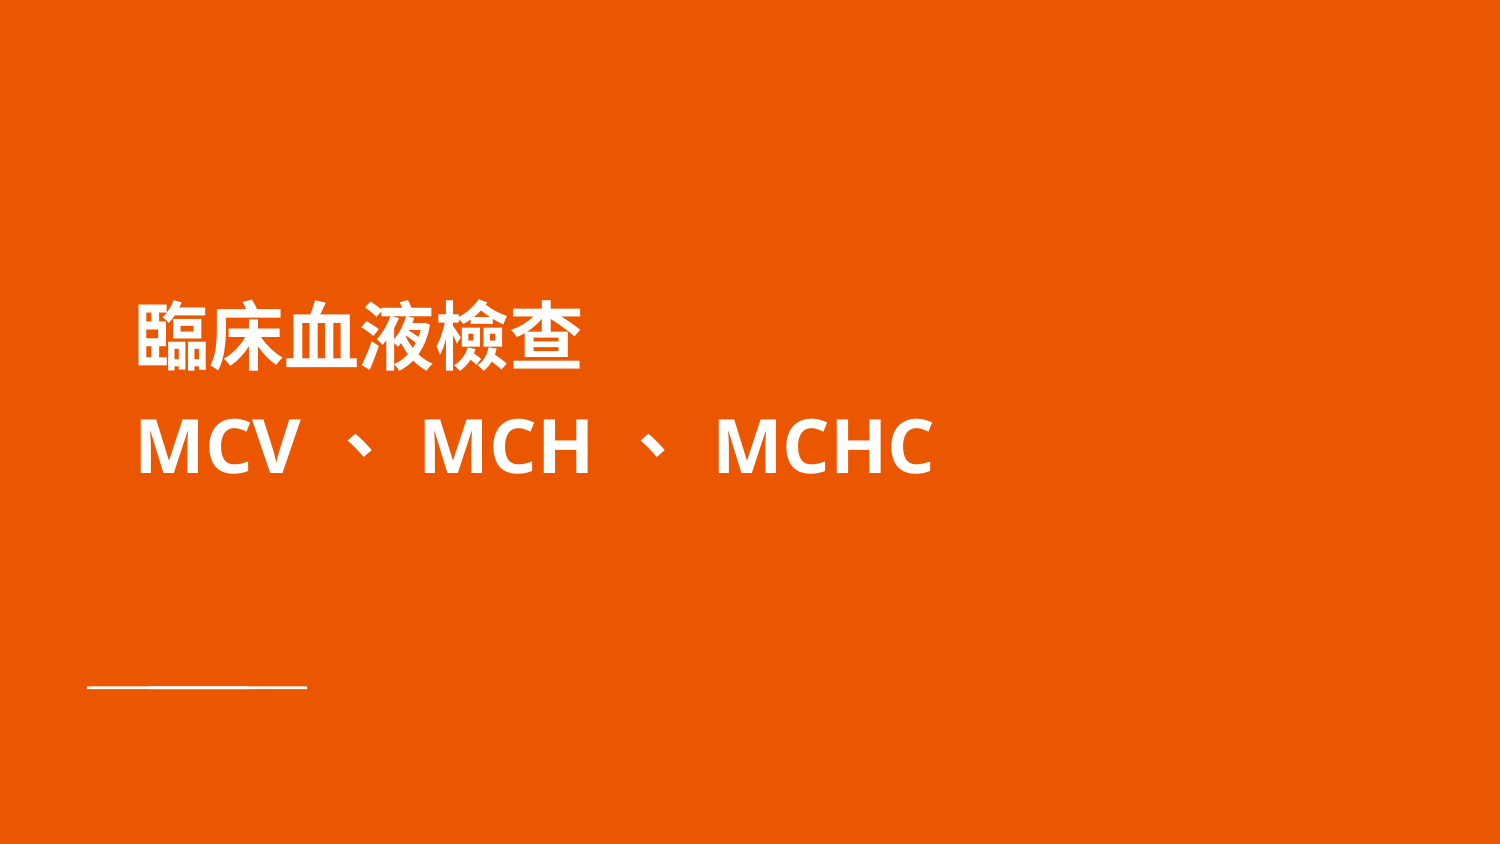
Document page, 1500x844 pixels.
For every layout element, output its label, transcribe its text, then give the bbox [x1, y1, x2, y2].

title 臨床血液檢查 MCV、MCH、MCHC [119, 141, 1272, 632]
